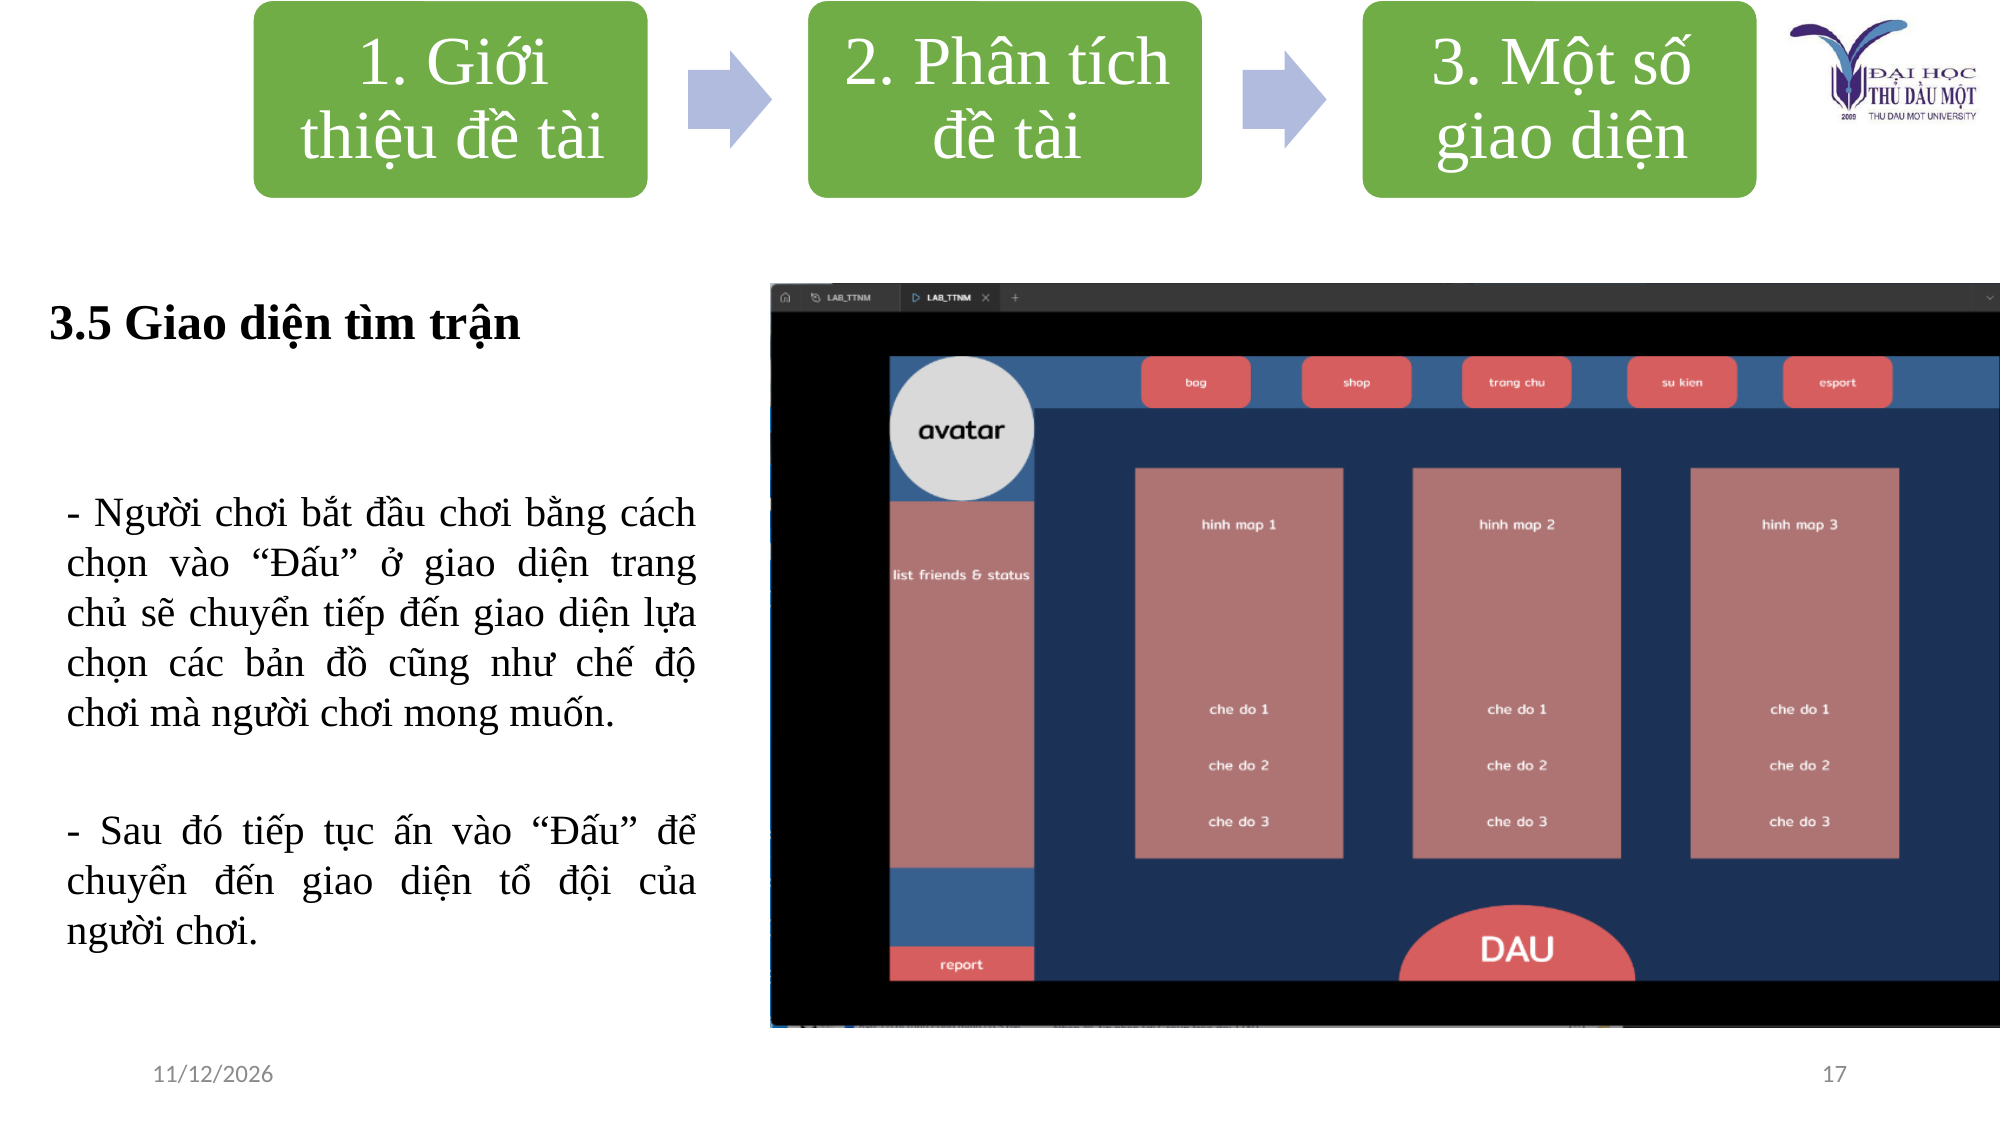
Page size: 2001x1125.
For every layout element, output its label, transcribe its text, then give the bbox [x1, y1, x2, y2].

text_box - Sau đó tiếp tục ấn vào “Đấu” để chuyển đến giao diện tổ đội của người chơi. [51, 795, 712, 960]
picture [1774, 0, 2000, 137]
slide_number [137, 1042, 588, 1103]
slide_number 17 [1412, 1042, 1863, 1103]
text_box 3.5 Giao diện tìm trận [34, 252, 588, 358]
picture [770, 283, 2000, 1028]
text_box - Người chơi bắt đầu chơi bằng cách chọn vào “Đấu” ở giao diện trang chủ sẽ chuyển tiếp đến giao diện lựa chọn các bản đồ cũng như chế độ chơi mà người chơi mong muốn. [51, 476, 712, 792]
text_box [251, 0, 1759, 199]
